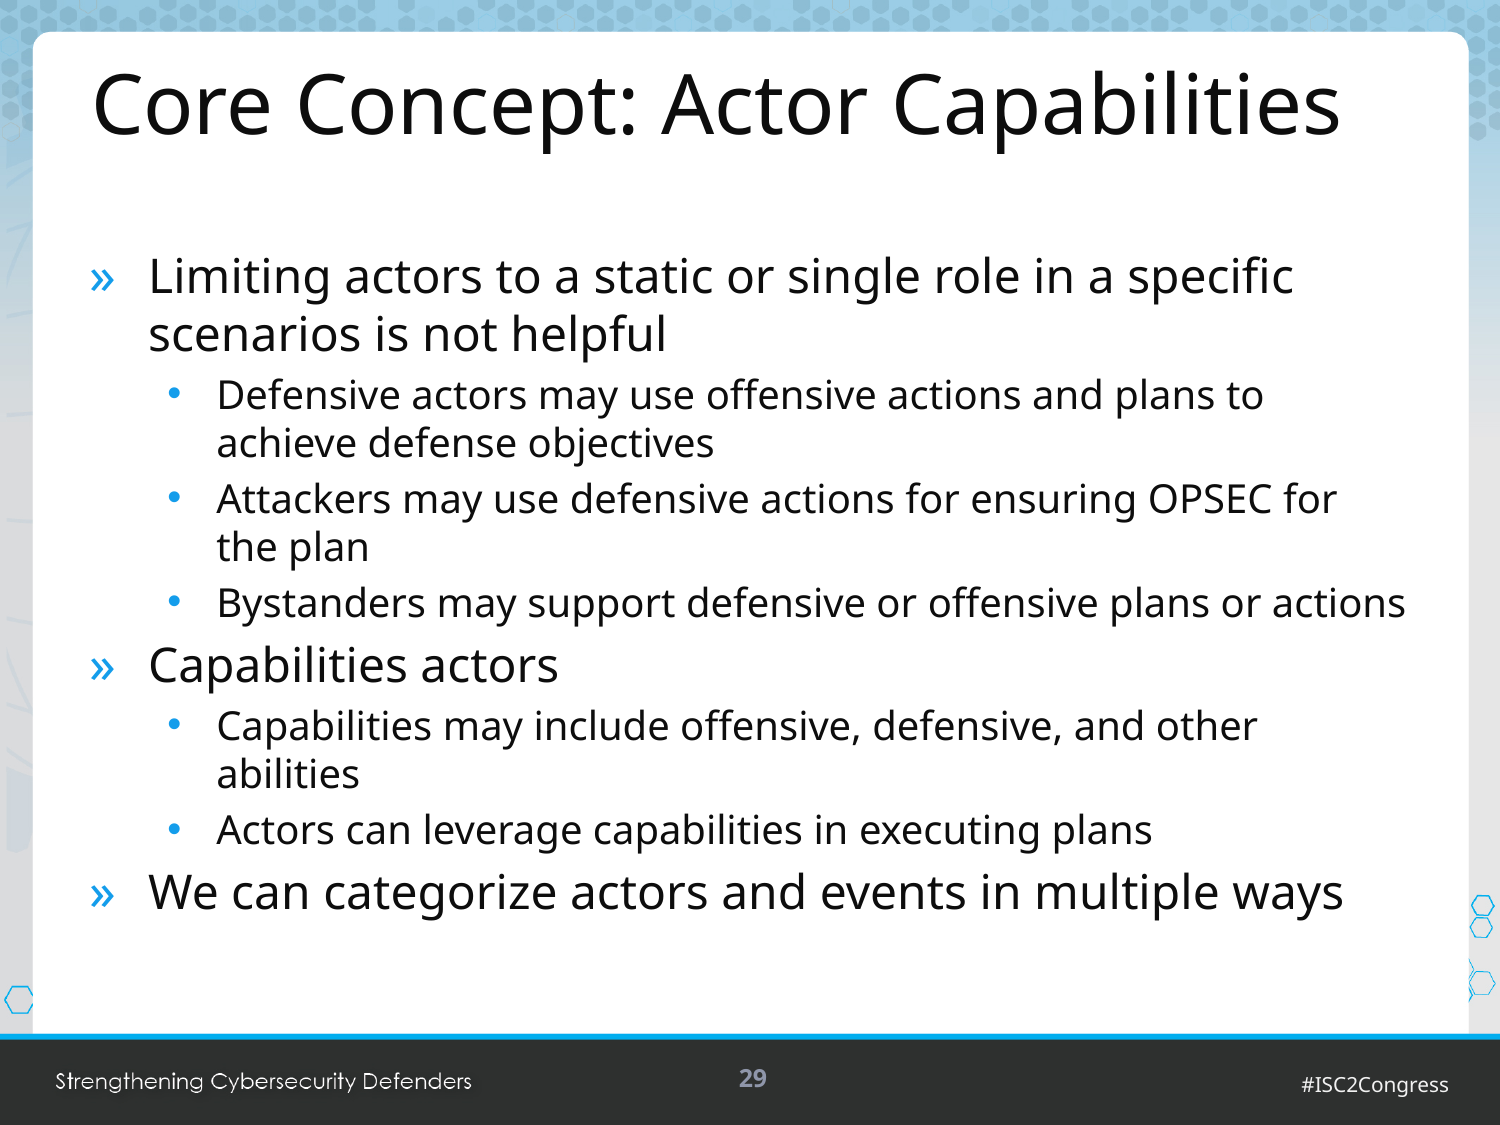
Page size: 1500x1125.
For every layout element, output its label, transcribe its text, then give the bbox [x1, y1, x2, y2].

title Core Concept: Actor Capabilities [76, 23, 1392, 180]
picture [0, 1040, 1500, 1125]
picture [0, 0, 1500, 1033]
list Limiting actors to a static or single role in a specific scenarios is not helpful Defensive actors may use offensive actions and plans to achieve defense objectives Attackers may use defensive actions for ensuring OPSEC for the plan Bystanders may support defensive or offensive plans or actions Capabilities actors Capabilities may include offensive, defensive, and other abilities Actors can leverage capabilities in executing plans We can categorize actors and events in multiple ways [75, 238, 1425, 977]
